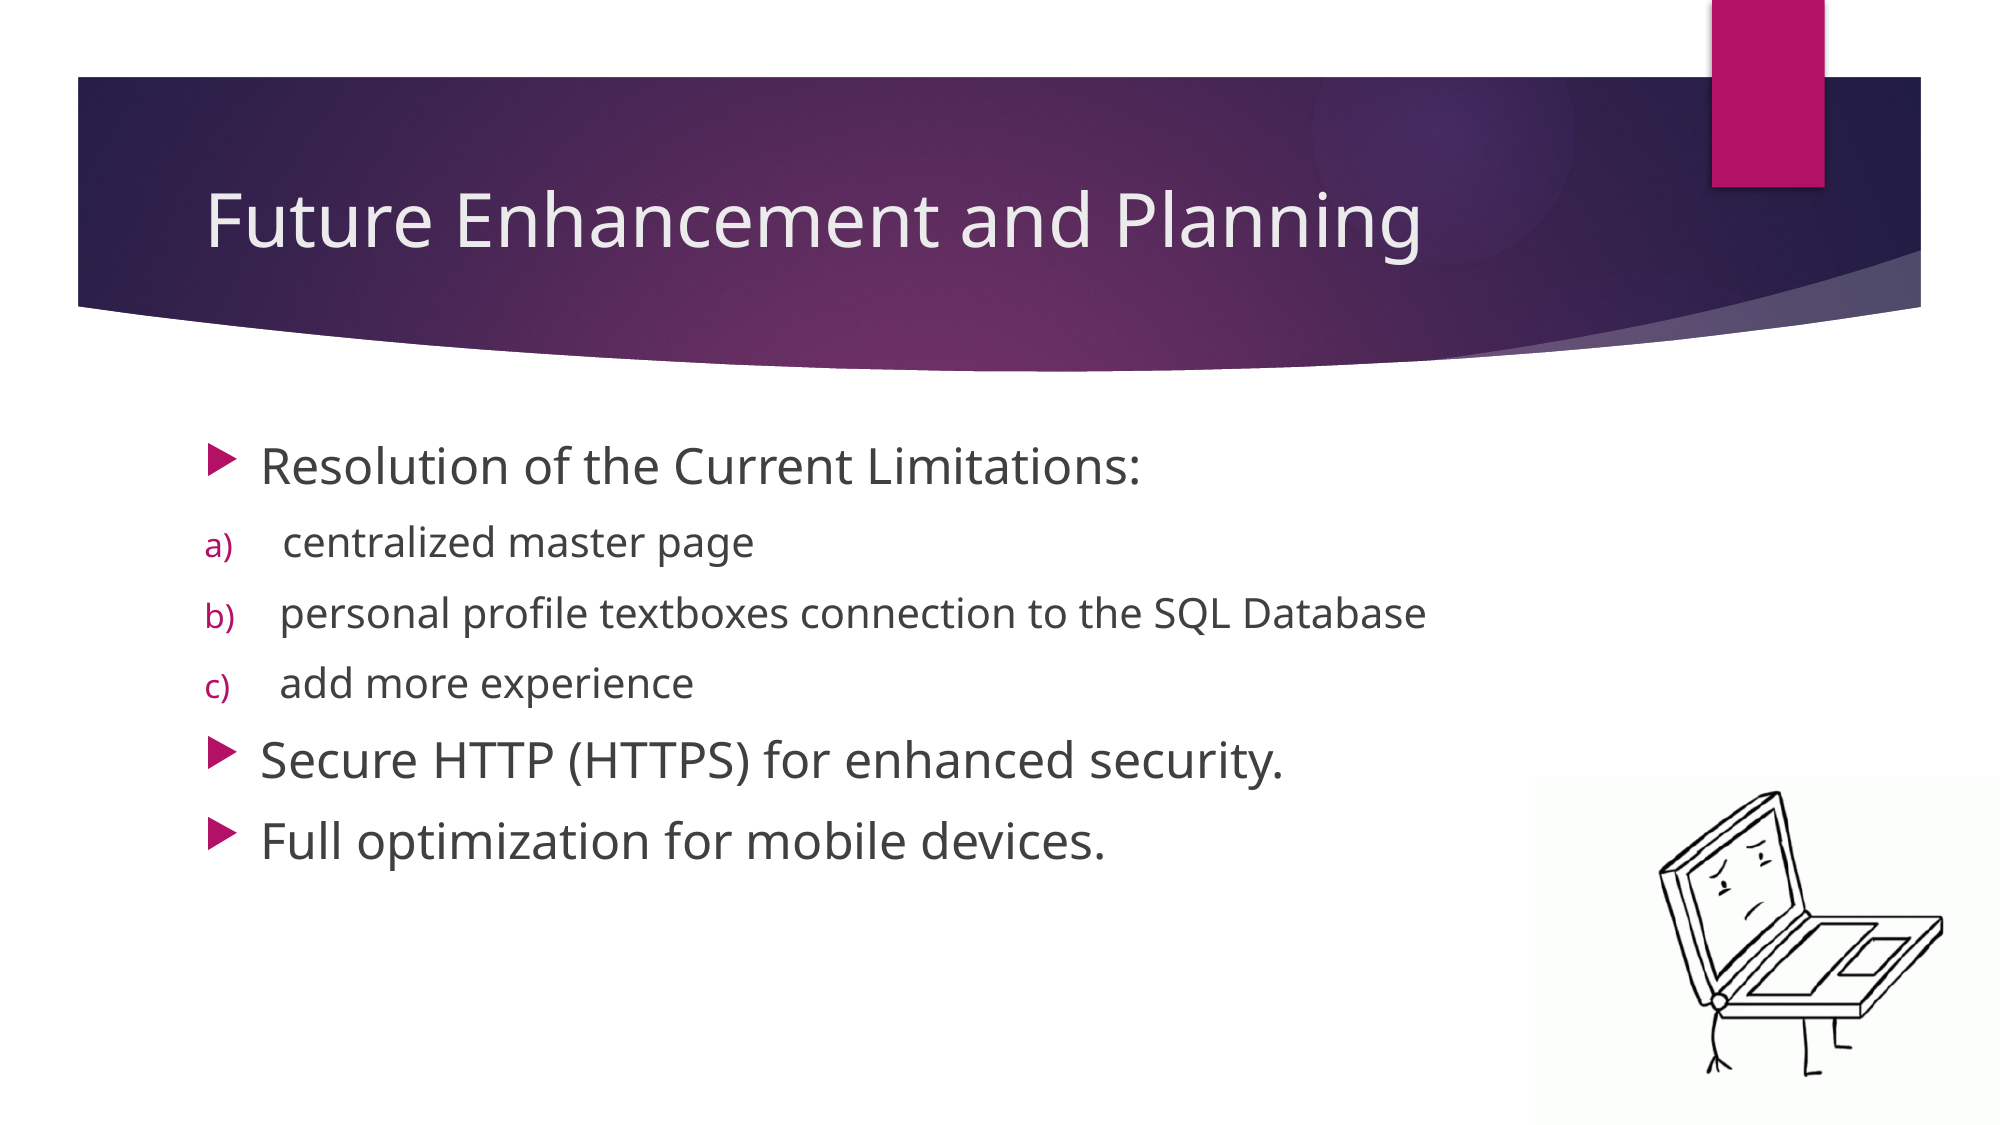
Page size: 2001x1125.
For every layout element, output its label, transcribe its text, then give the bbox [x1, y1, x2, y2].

picture [1535, 776, 2000, 1125]
title Future Enhancement and Planning [189, 159, 1627, 276]
list Resolution of the Current Limitations: centralized master page personal profile textboxes connection to the SQL Database add more experience Secure HTTP (HTTPS) for enhanced security. Full optimization for mobile devices. [189, 427, 1899, 988]
